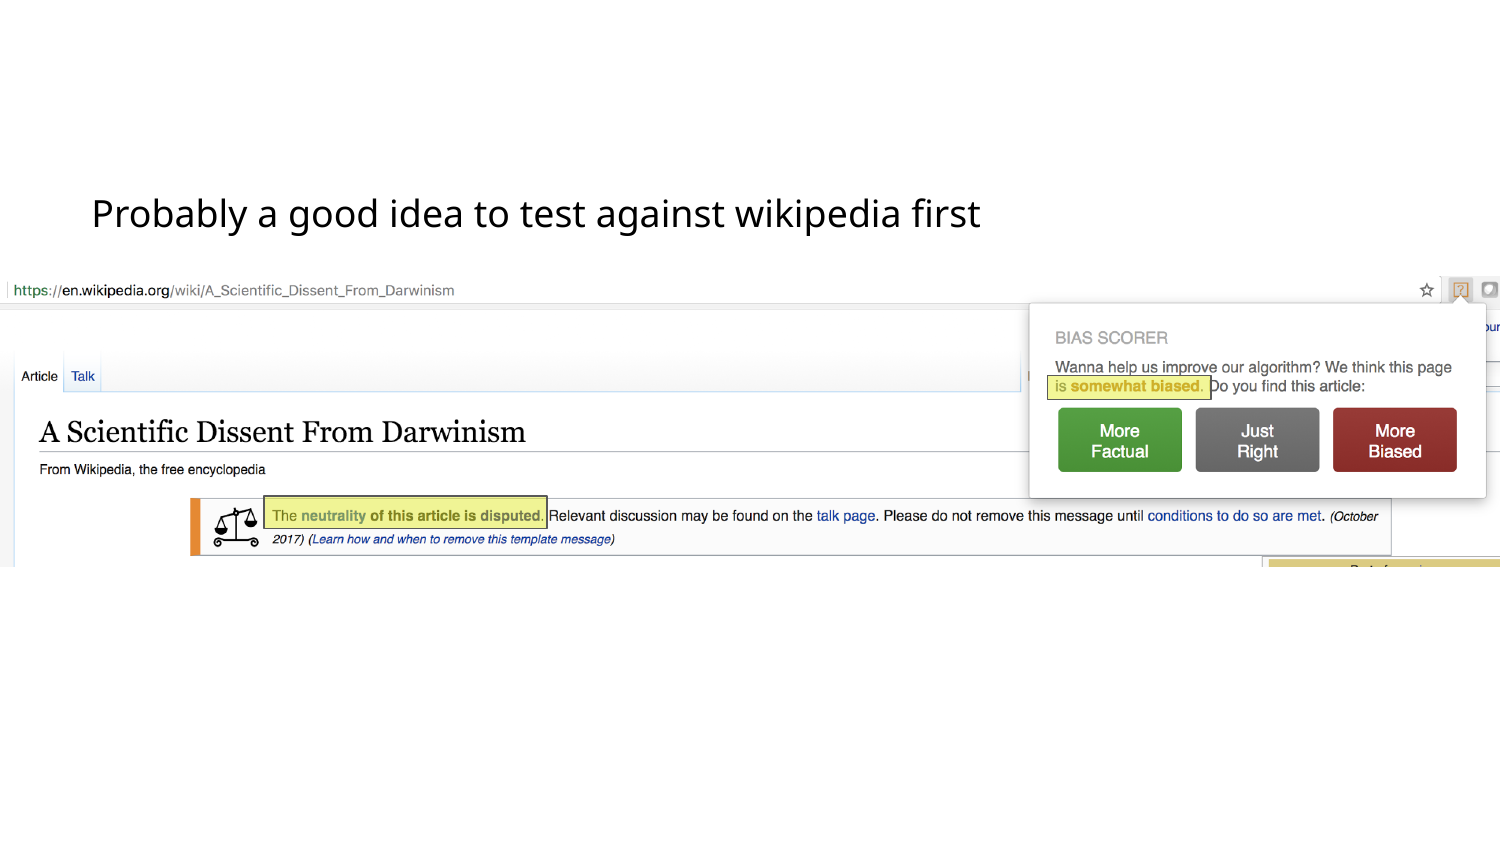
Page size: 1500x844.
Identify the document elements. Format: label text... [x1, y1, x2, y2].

text_box Probably a good idea to test against wikipedia first [76, 174, 1064, 253]
picture [0, 276, 1500, 568]
